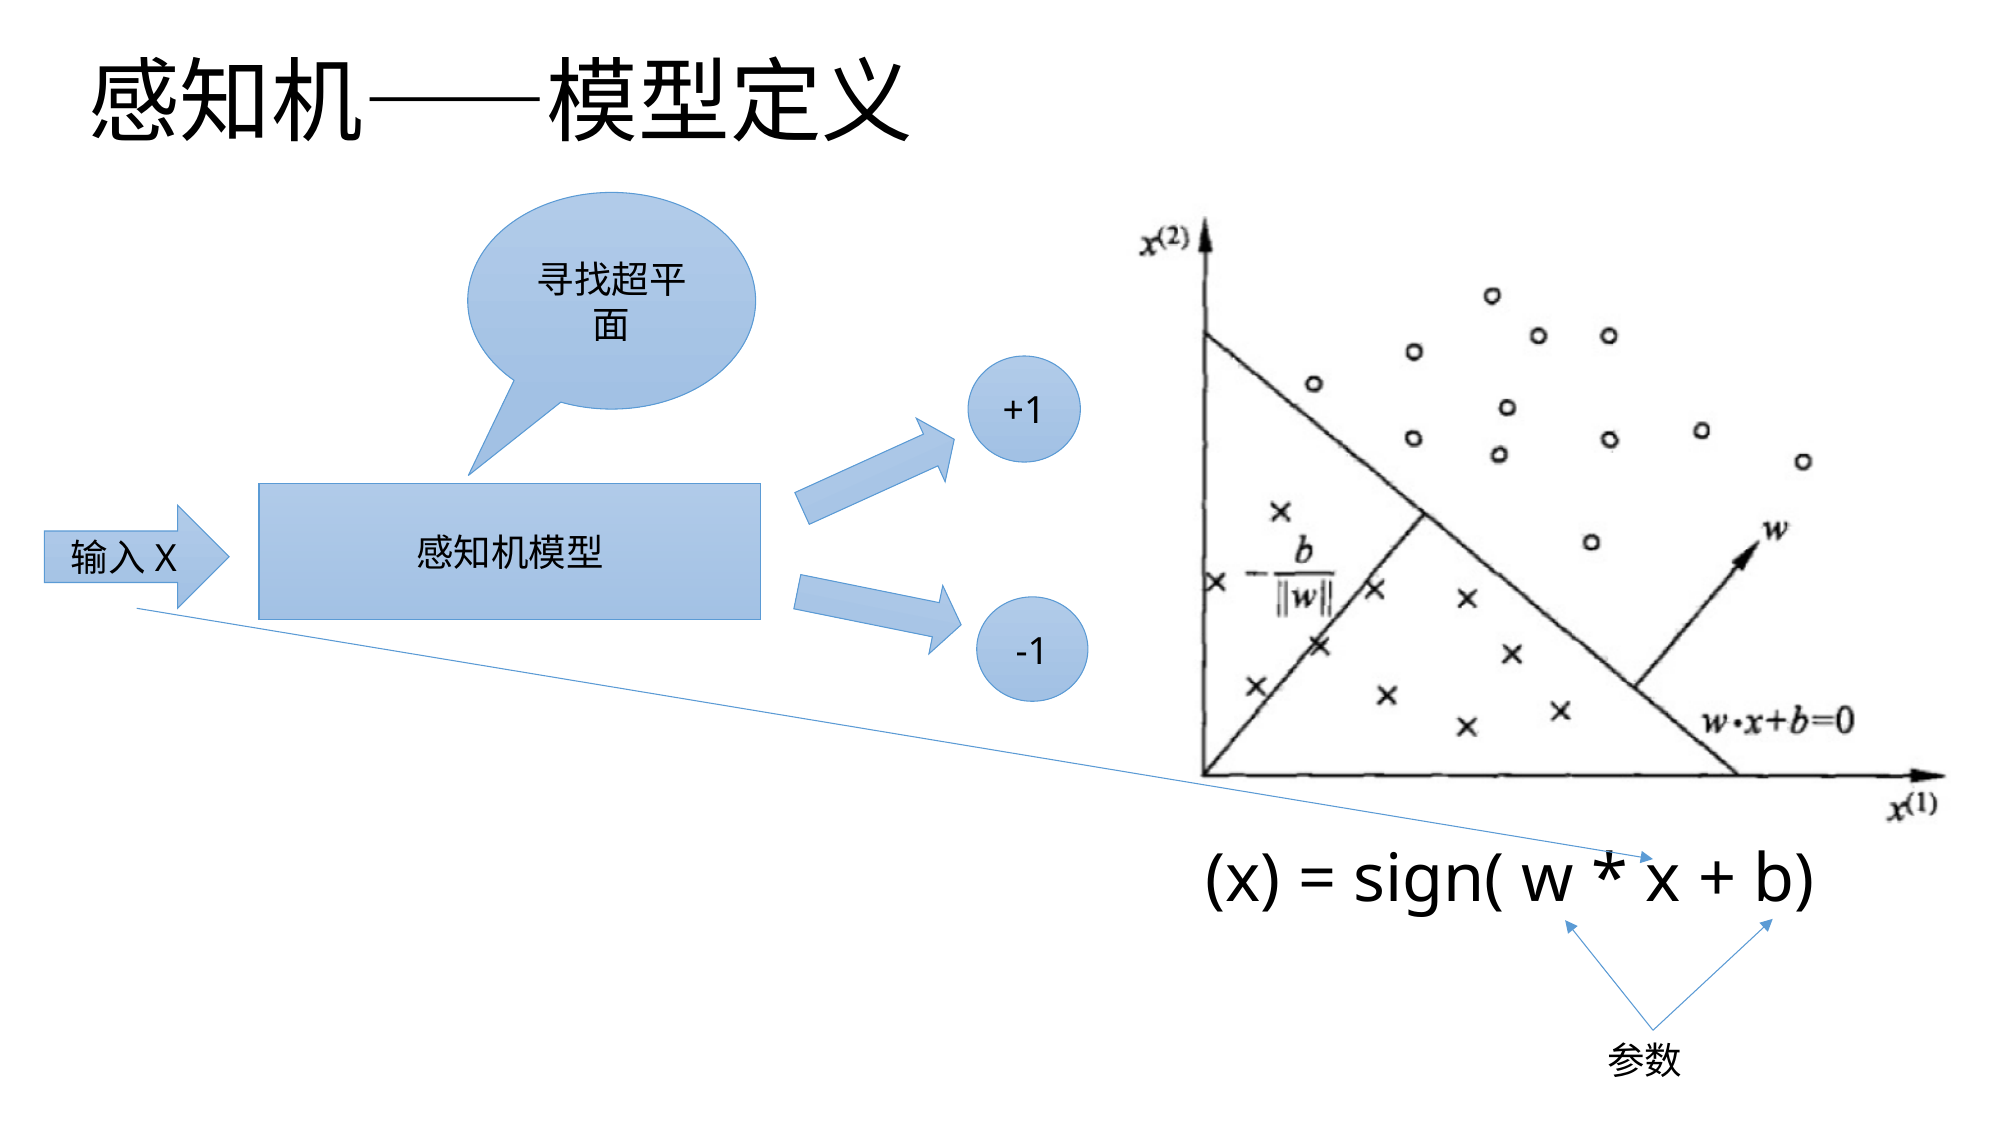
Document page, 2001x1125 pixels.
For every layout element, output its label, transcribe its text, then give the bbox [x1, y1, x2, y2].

picture [1118, 195, 1986, 846]
text_box [793, 573, 954, 608]
text_box -1 [997, 596, 1068, 608]
text_box +1 [967, 355, 1081, 463]
text_box 寻找超平面 [467, 191, 757, 476]
text_box 输入X [43, 503, 230, 608]
text_box 感知机模型 [258, 483, 761, 608]
text_box [794, 416, 955, 525]
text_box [1652, 918, 1773, 1031]
title 感知机——模型定义 [73, 16, 1799, 193]
text_box 参数 [1592, 1031, 1720, 1090]
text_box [1565, 920, 1652, 1031]
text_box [177, 608, 1653, 860]
